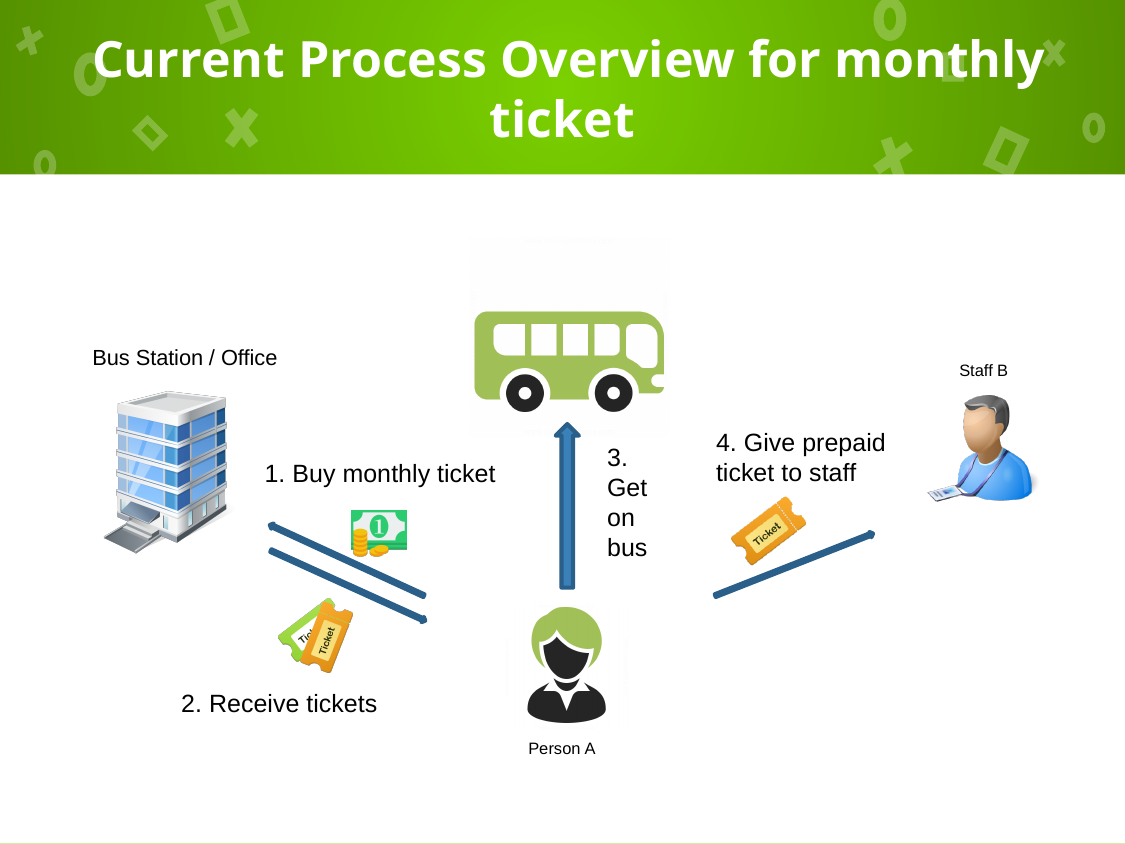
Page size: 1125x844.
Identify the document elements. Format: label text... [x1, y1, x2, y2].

text_box 2. Receive tickets [166, 680, 484, 725]
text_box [77, 336, 302, 554]
picture [730, 493, 806, 569]
picture [468, 236, 670, 438]
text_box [907, 352, 1061, 502]
picture [278, 597, 353, 673]
text_box 1. Buy monthly ticket [305, 449, 592, 495]
text_box [712, 577, 773, 599]
text_box [353, 567, 427, 599]
text_box [559, 495, 576, 590]
text_box 4. Give prepaid ticket to staff [701, 418, 902, 494]
picture [351, 502, 408, 559]
text_box [305, 537, 352, 567]
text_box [489, 603, 635, 766]
text_box 3. Get on bus [592, 433, 678, 569]
text_box [287, 560, 428, 625]
title Current Process Overview for monthly ticket [56, 0, 1069, 175]
text_box [559, 445, 576, 449]
text_box [810, 530, 875, 563]
